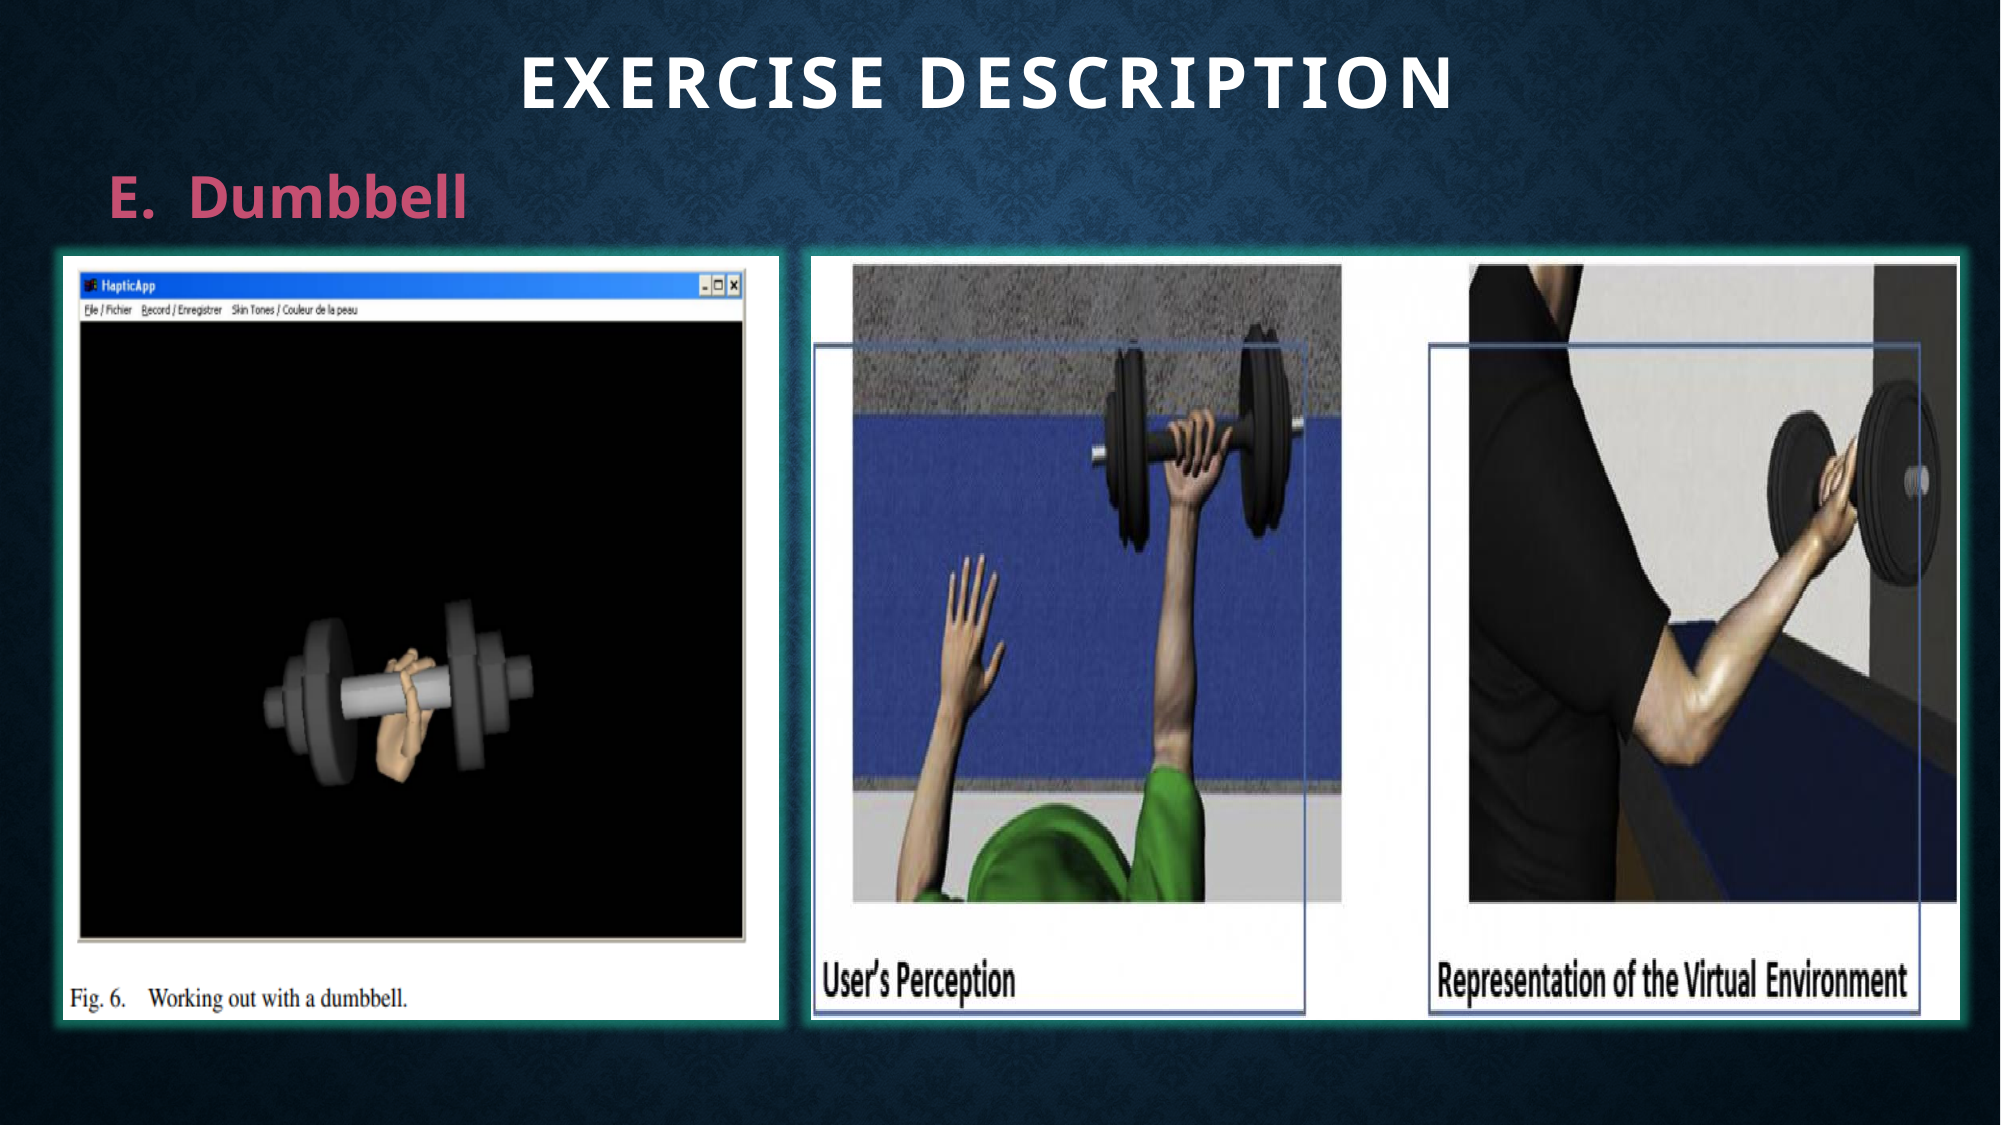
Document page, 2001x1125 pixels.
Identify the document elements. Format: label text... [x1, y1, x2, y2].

text_box Exercise description [124, 39, 1850, 133]
picture [62, 255, 780, 1020]
list E. Dumbbell [92, 138, 1908, 232]
picture [810, 255, 1961, 1020]
